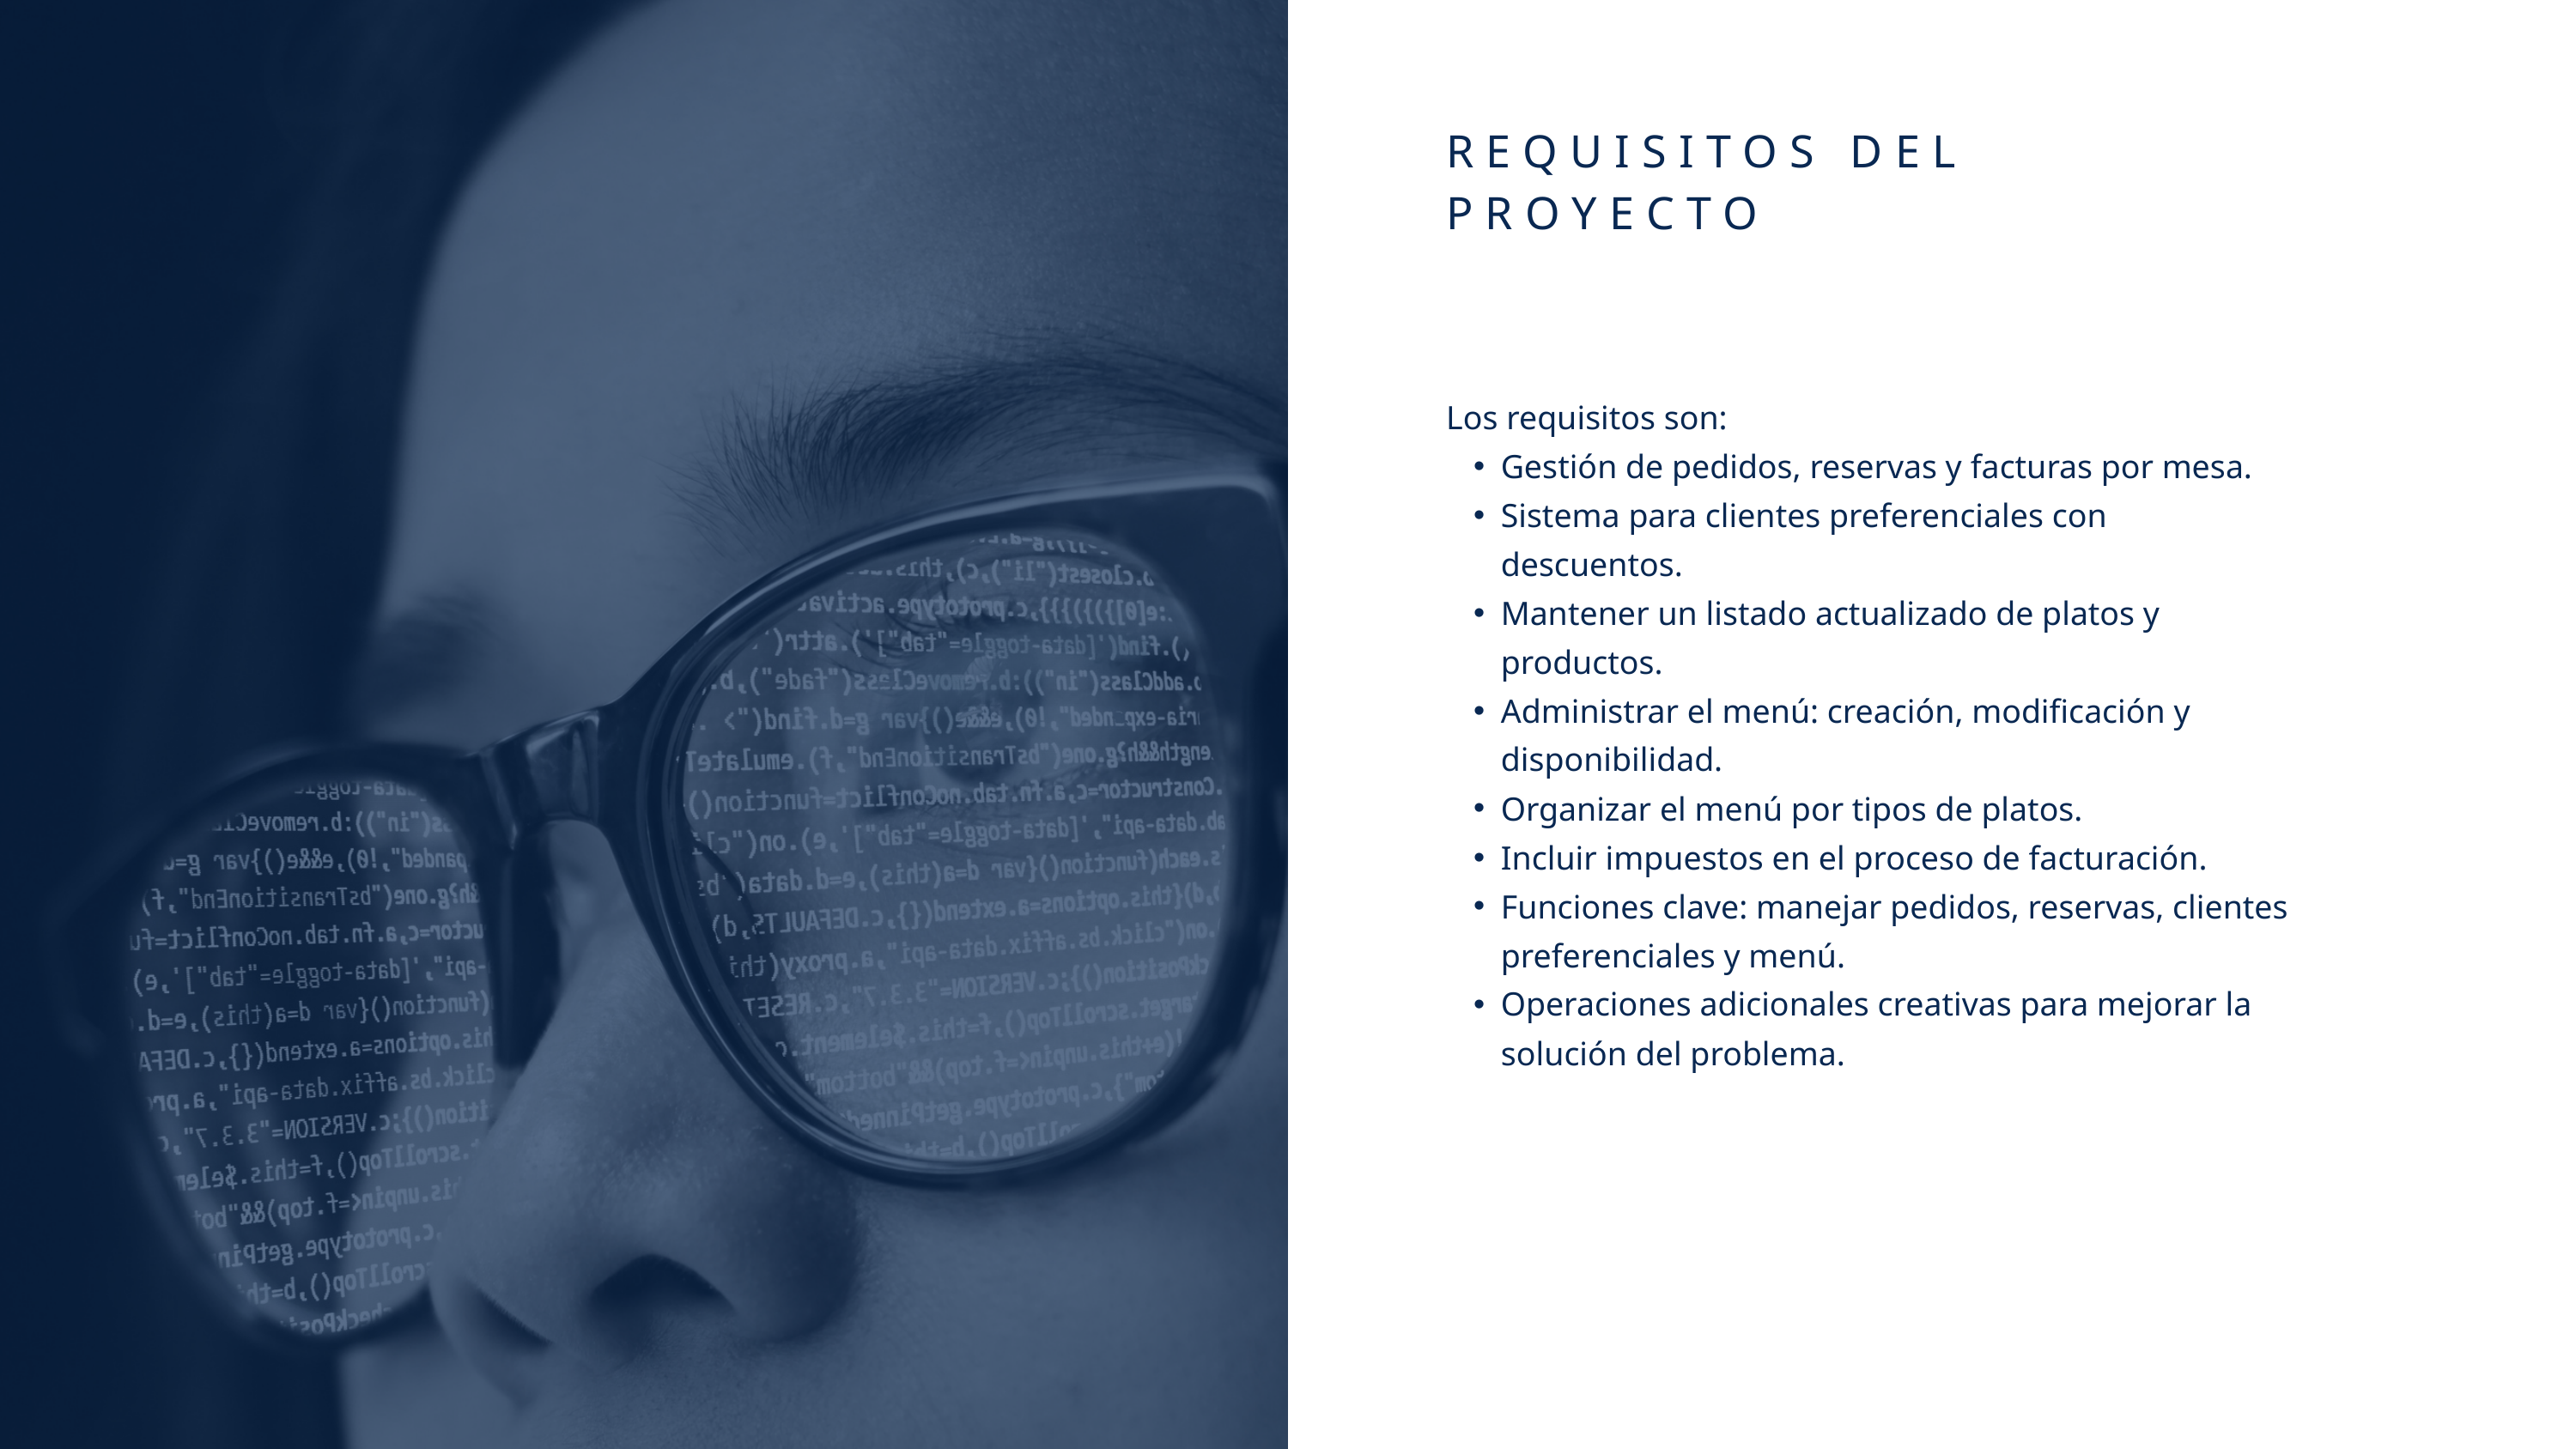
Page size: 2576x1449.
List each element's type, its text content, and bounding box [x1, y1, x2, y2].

text_box Los requisitos son: Gestión de pedidos, reservas y facturas por mesa. Sistema para clientes preferenciales con descuentos. Mantener un listado actualizado de platos y productos. Administrar el menú: creación, modificación y disponibilidad. Organizar el menú por tipos de platos. Incluir impuestos en el proceso de facturación. Funciones clave: manejar pedidos, reservas, clientes preferenciales y menú. Operaciones adicionales creativas para mejorar la solución del problema. [1446, 288, 2297, 1170]
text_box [0, 0, 1289, 1449]
text_box REQUISITOS DEL PROYECTO [1446, 113, 2085, 239]
